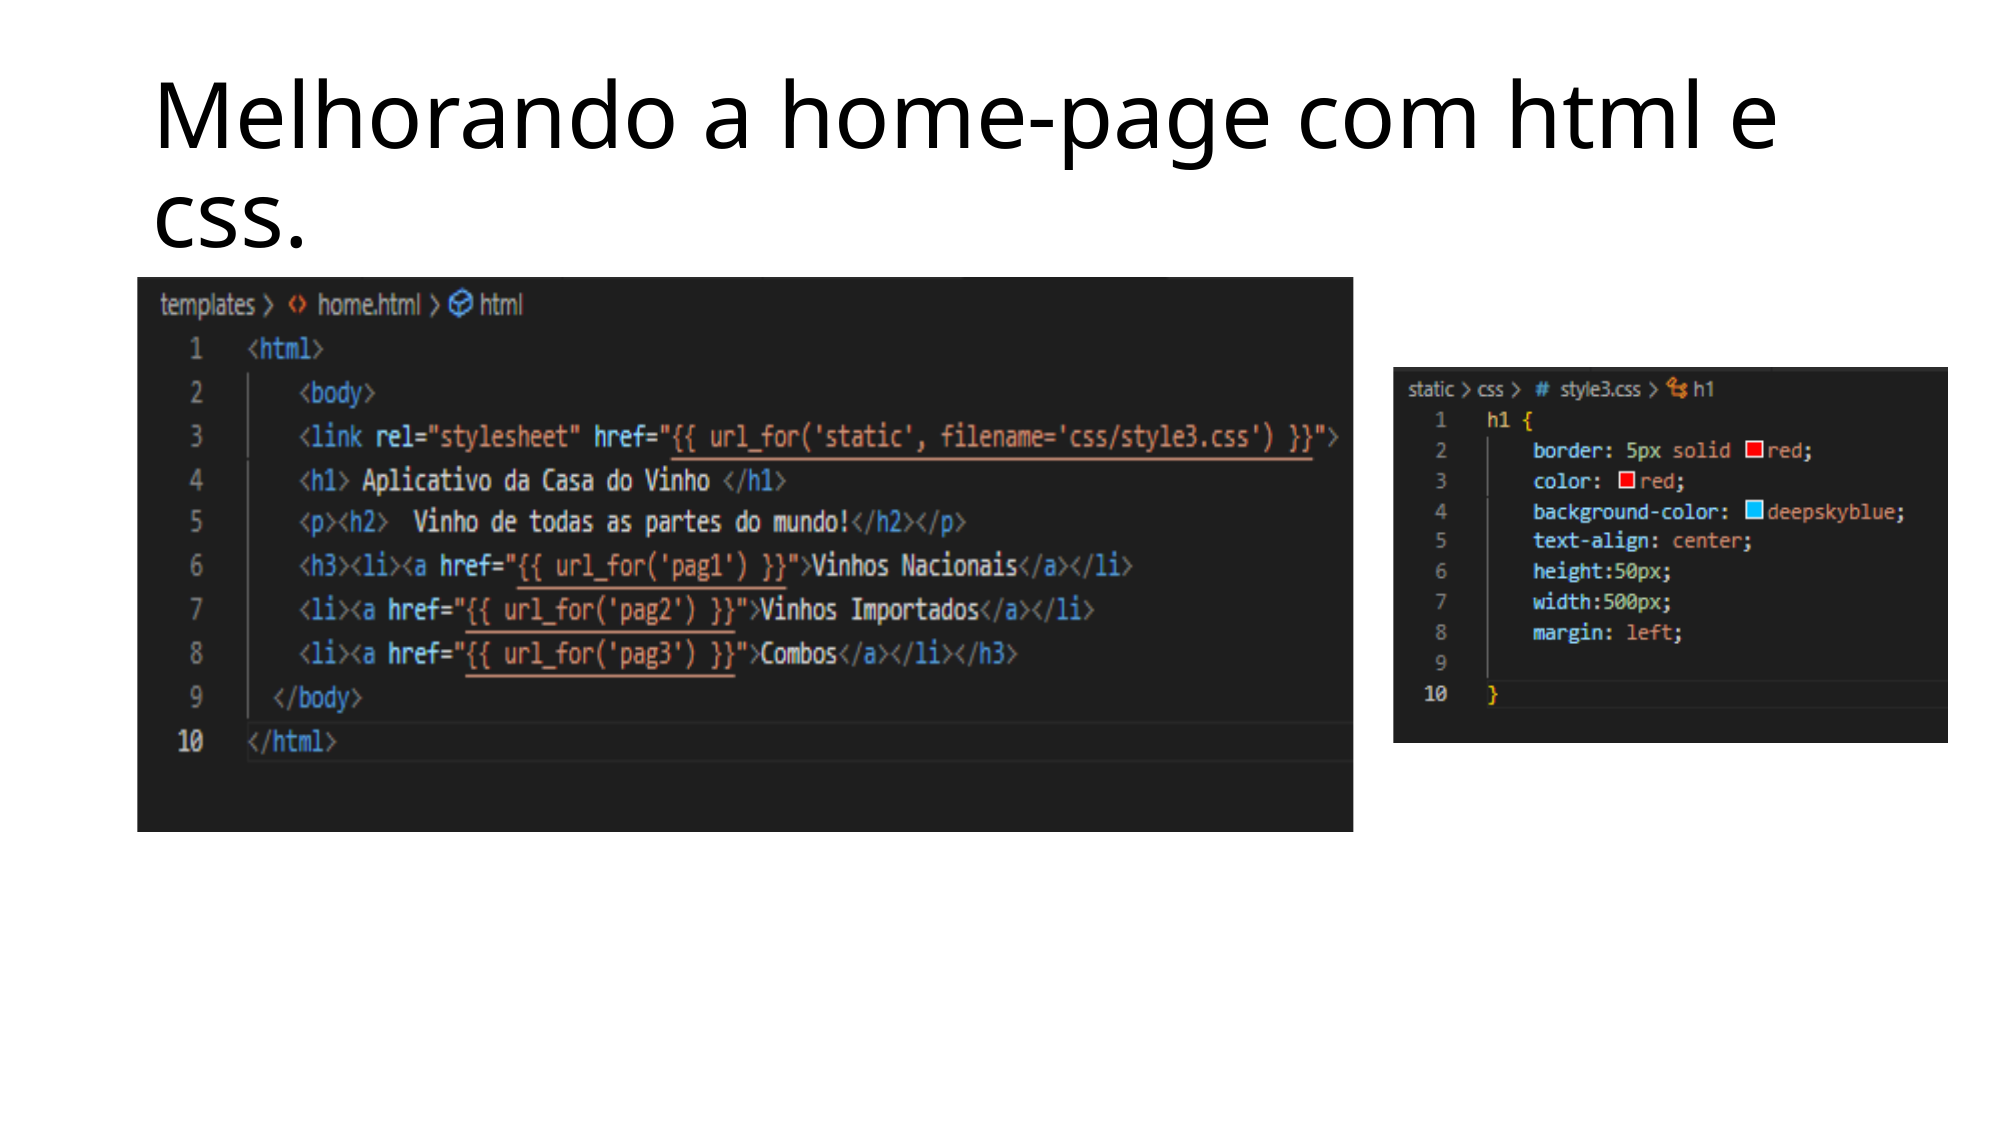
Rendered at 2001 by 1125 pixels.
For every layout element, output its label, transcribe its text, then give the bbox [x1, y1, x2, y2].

picture [137, 277, 1354, 832]
title Melhorando a home-page com html e css. [137, 59, 1863, 278]
picture [1393, 367, 1948, 743]
